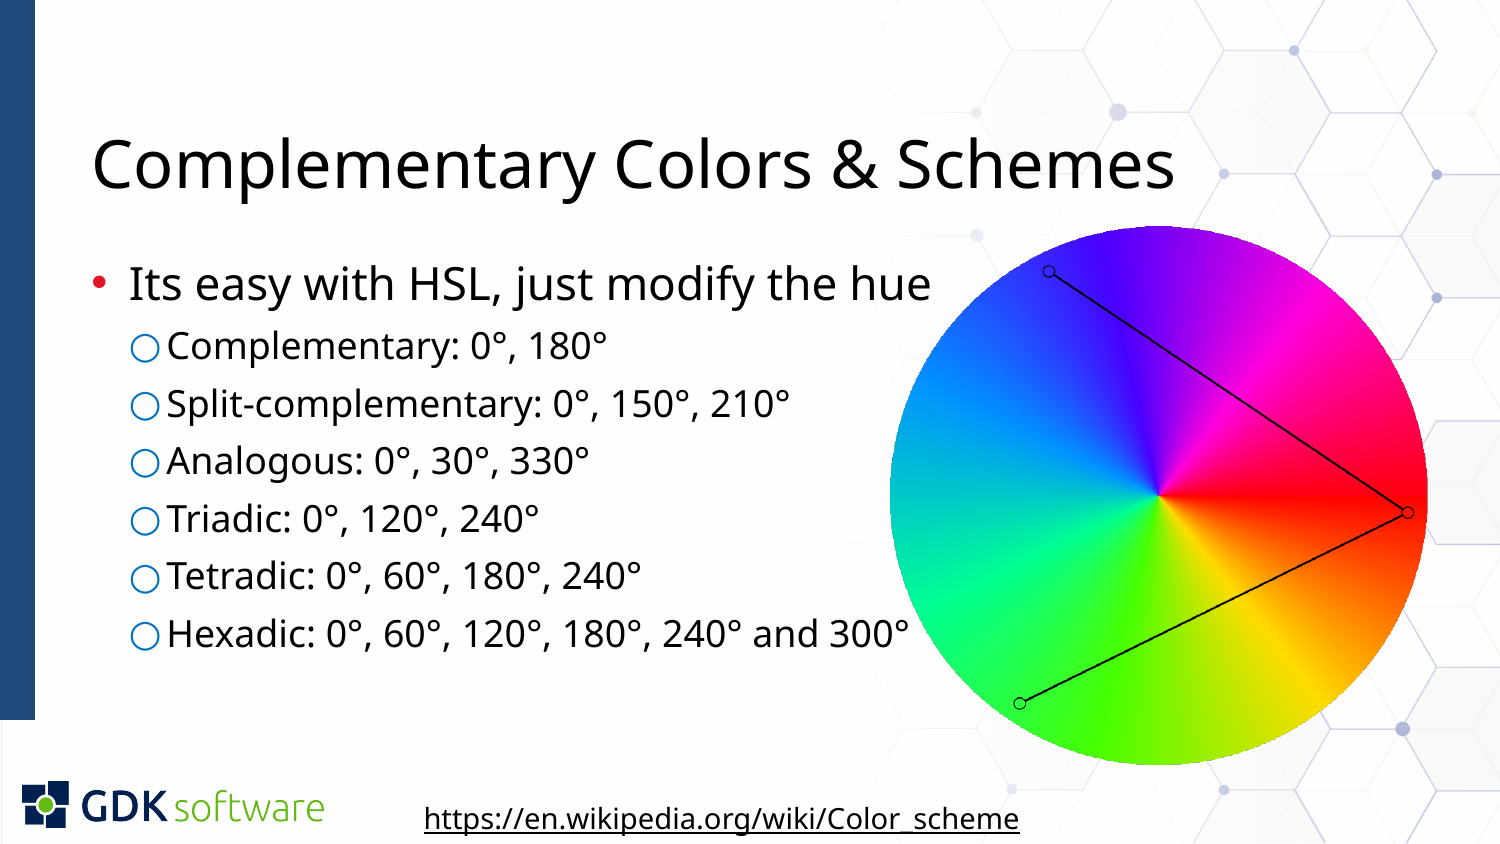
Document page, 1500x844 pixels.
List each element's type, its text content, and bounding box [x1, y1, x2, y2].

picture [22, 781, 324, 828]
picture [817, 226, 1500, 765]
list Its easy with HSL, just modify the hue Complementary: 0°, 180° Split-complementary: 0°, 150°, 210° Analogous: 0°, 30°, 330° Triadic: 0°, 120°, 240° Tetradic: 0°, 60°, 180°, 240° Hexadic: 0°, 60°, 120°, 180°, 240° and 300° [76, 239, 1401, 777]
text_box https://en.wikipedia.org/wiki/Color_scheme [408, 793, 1159, 844]
title Complementary Colors & Schemes [76, 103, 1401, 217]
